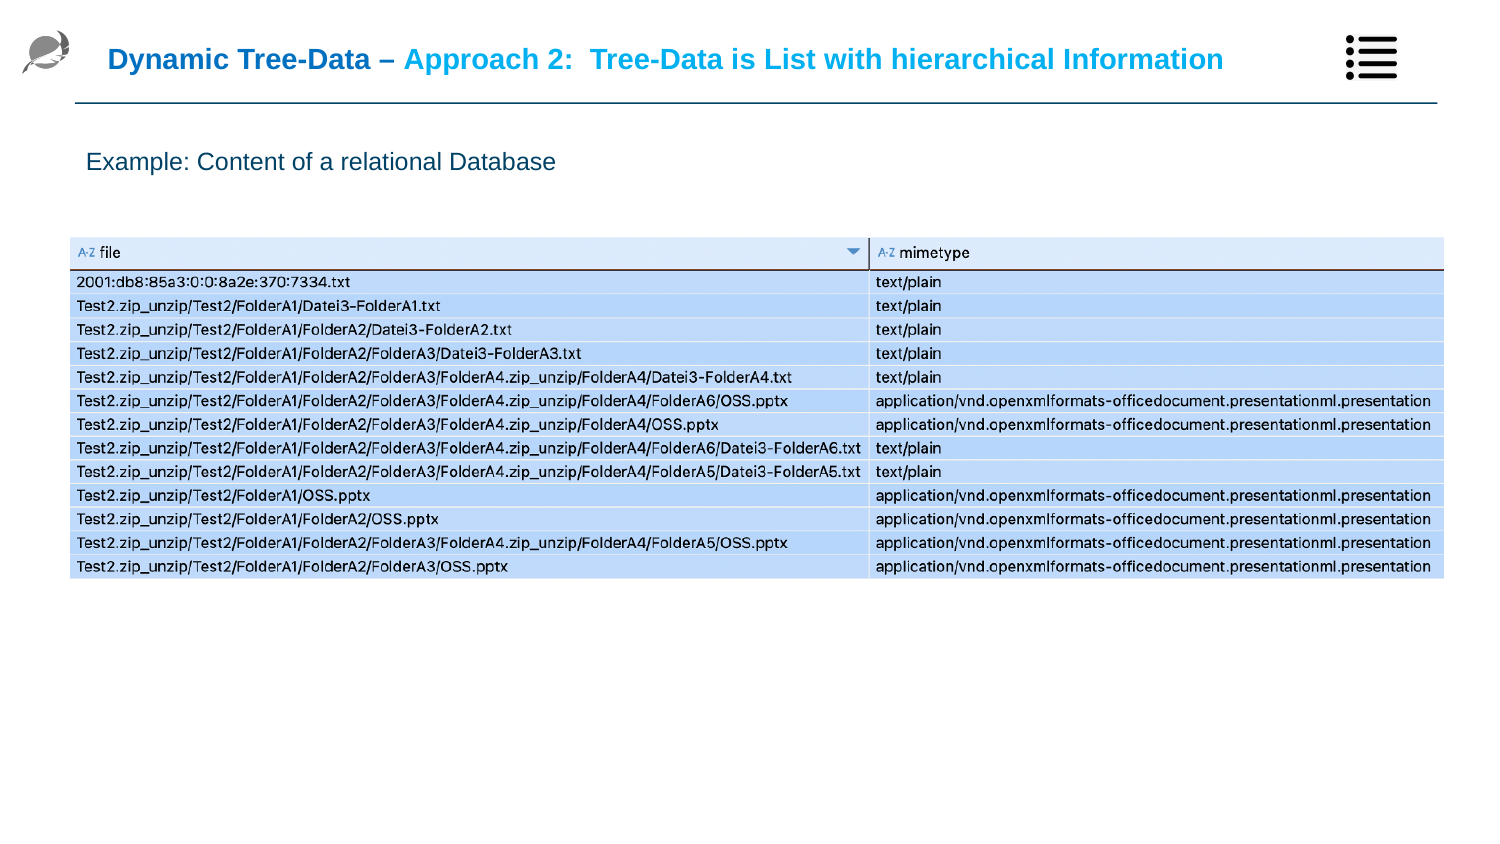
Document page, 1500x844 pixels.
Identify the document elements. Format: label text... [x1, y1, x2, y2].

picture [16, 27, 75, 76]
picture [1345, 34, 1399, 81]
text_box Example: Content of a relational Database [71, 137, 573, 183]
picture [70, 237, 1444, 580]
text_box Dynamic Tree-Data – Approach 2: Tree-Data is List with hierarchical Information [93, 33, 1240, 83]
